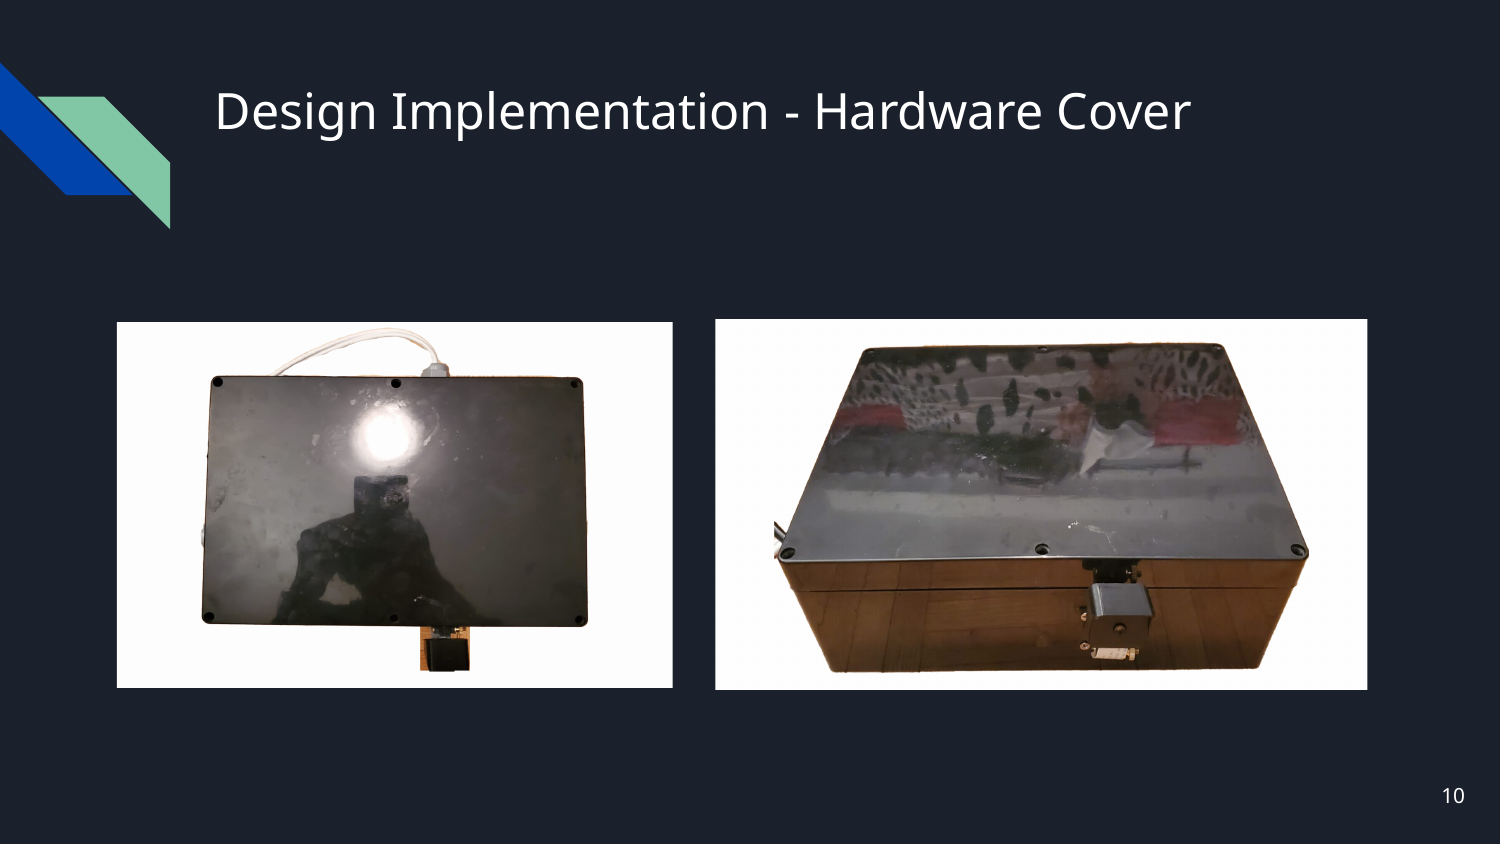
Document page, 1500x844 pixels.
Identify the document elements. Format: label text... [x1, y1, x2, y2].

slide_number ‹#› [1389, 764, 1480, 830]
title Design Implementation - Hardware Cover [199, 64, 1368, 215]
picture [116, 322, 673, 689]
picture [715, 318, 1368, 691]
